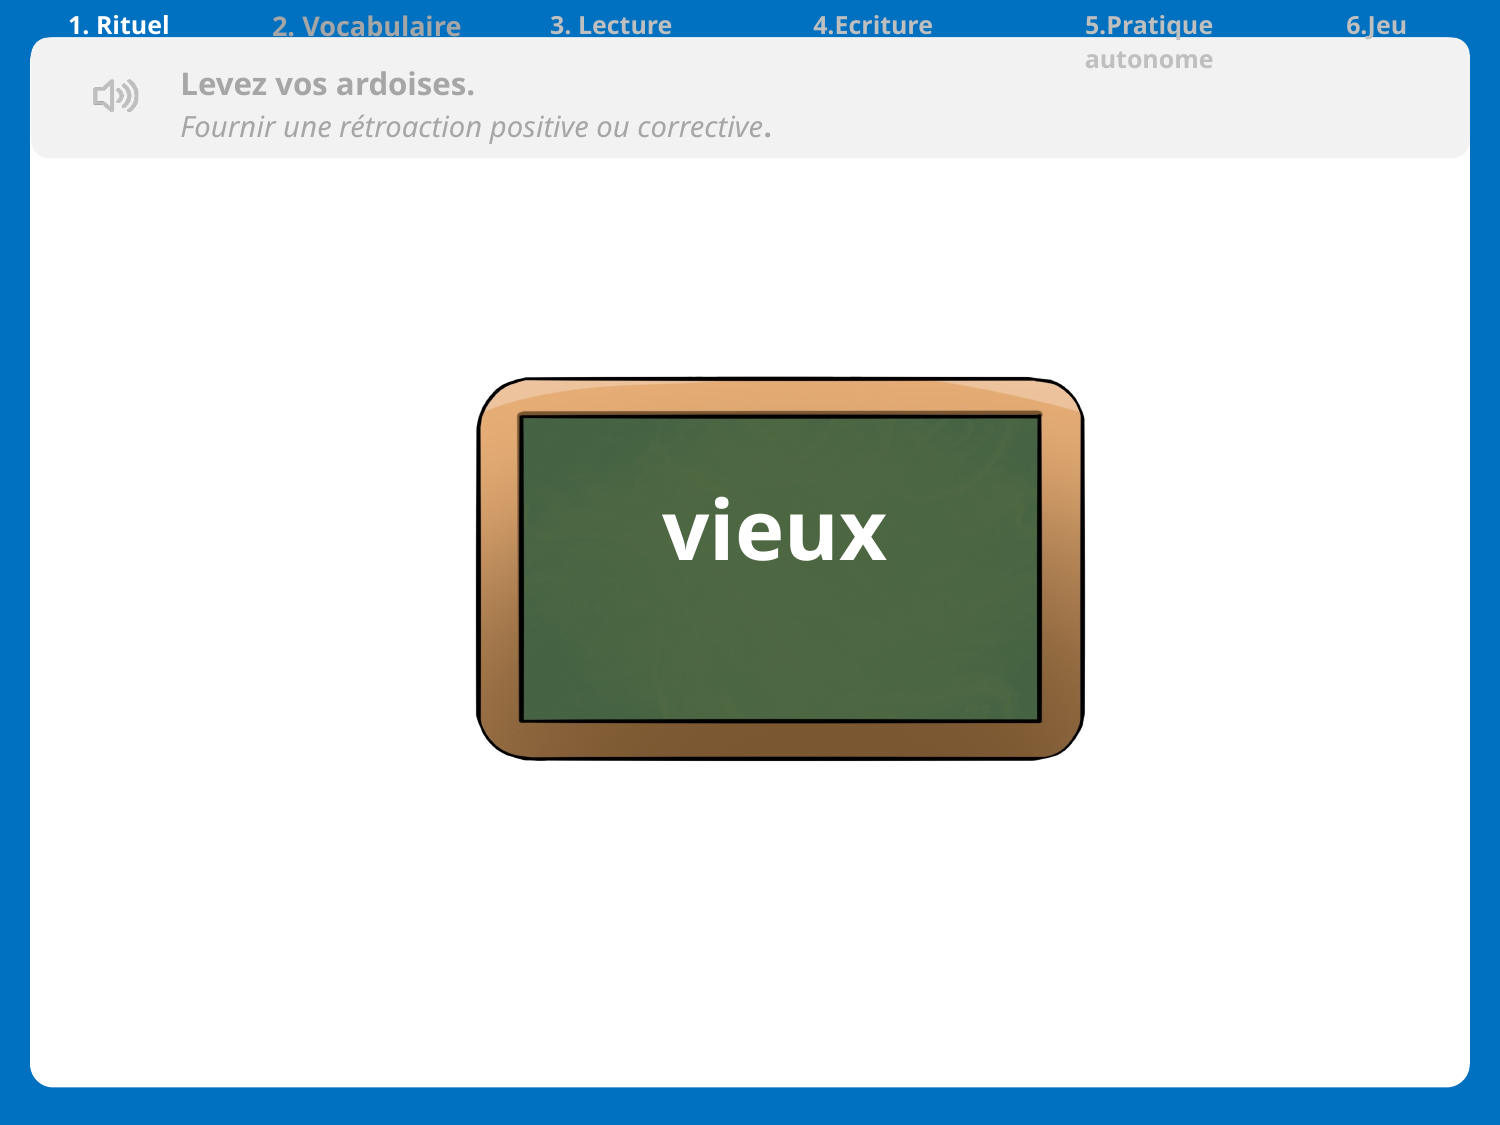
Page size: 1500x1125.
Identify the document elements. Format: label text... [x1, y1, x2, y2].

text_box [93, 83, 139, 112]
text_box [0, 0, 1500, 1125]
table_header 3. Lecture [489, 0, 734, 52]
table_header 4.Ecriture [734, 0, 1013, 52]
picture [358, 281, 1189, 844]
table_header 6.Jeu [1286, 0, 1468, 83]
text_box [29, 43, 1472, 161]
text_box [27, 83, 1472, 1090]
table_header 1. Rituel [0, 0, 245, 83]
table_header 5.Pratique autonome [1013, 0, 1286, 83]
text_box Levez vos ardoises. Fournir une rétroaction positive ou corrective. [165, 52, 1254, 151]
table_header 2. Vocabulaire [245, 0, 489, 52]
